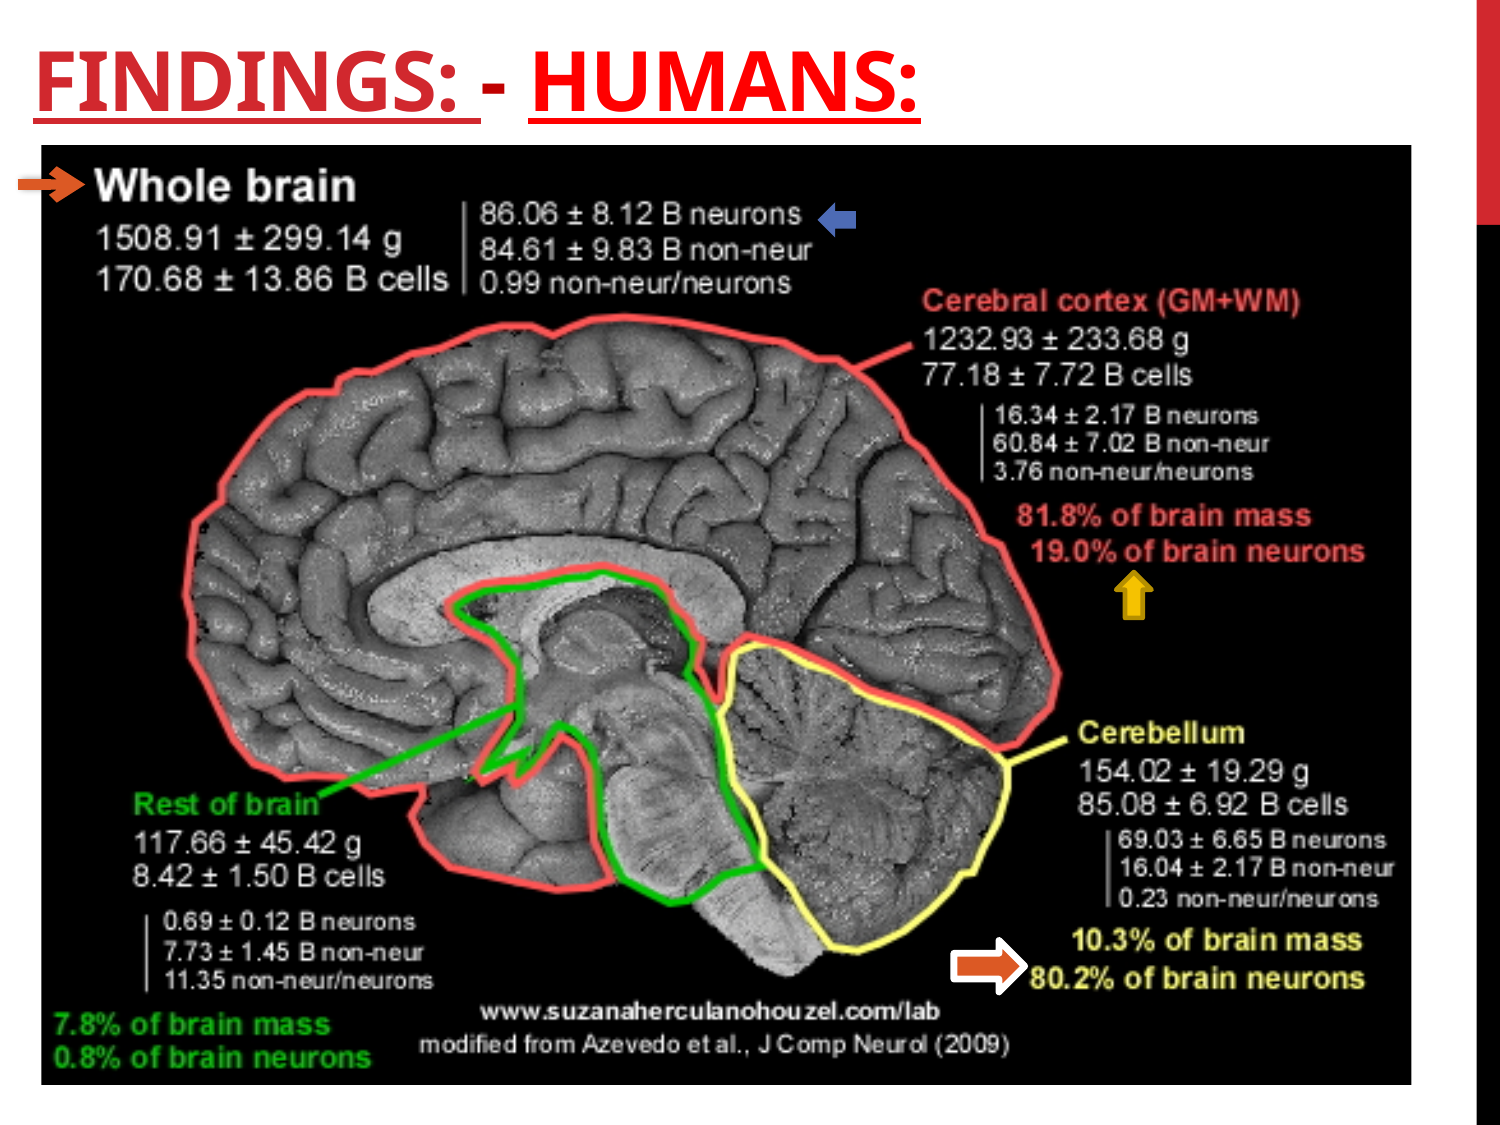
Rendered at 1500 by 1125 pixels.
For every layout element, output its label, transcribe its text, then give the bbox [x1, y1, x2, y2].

title Findings: - HumANs: [17, 30, 1447, 136]
picture [40, 144, 1413, 1085]
